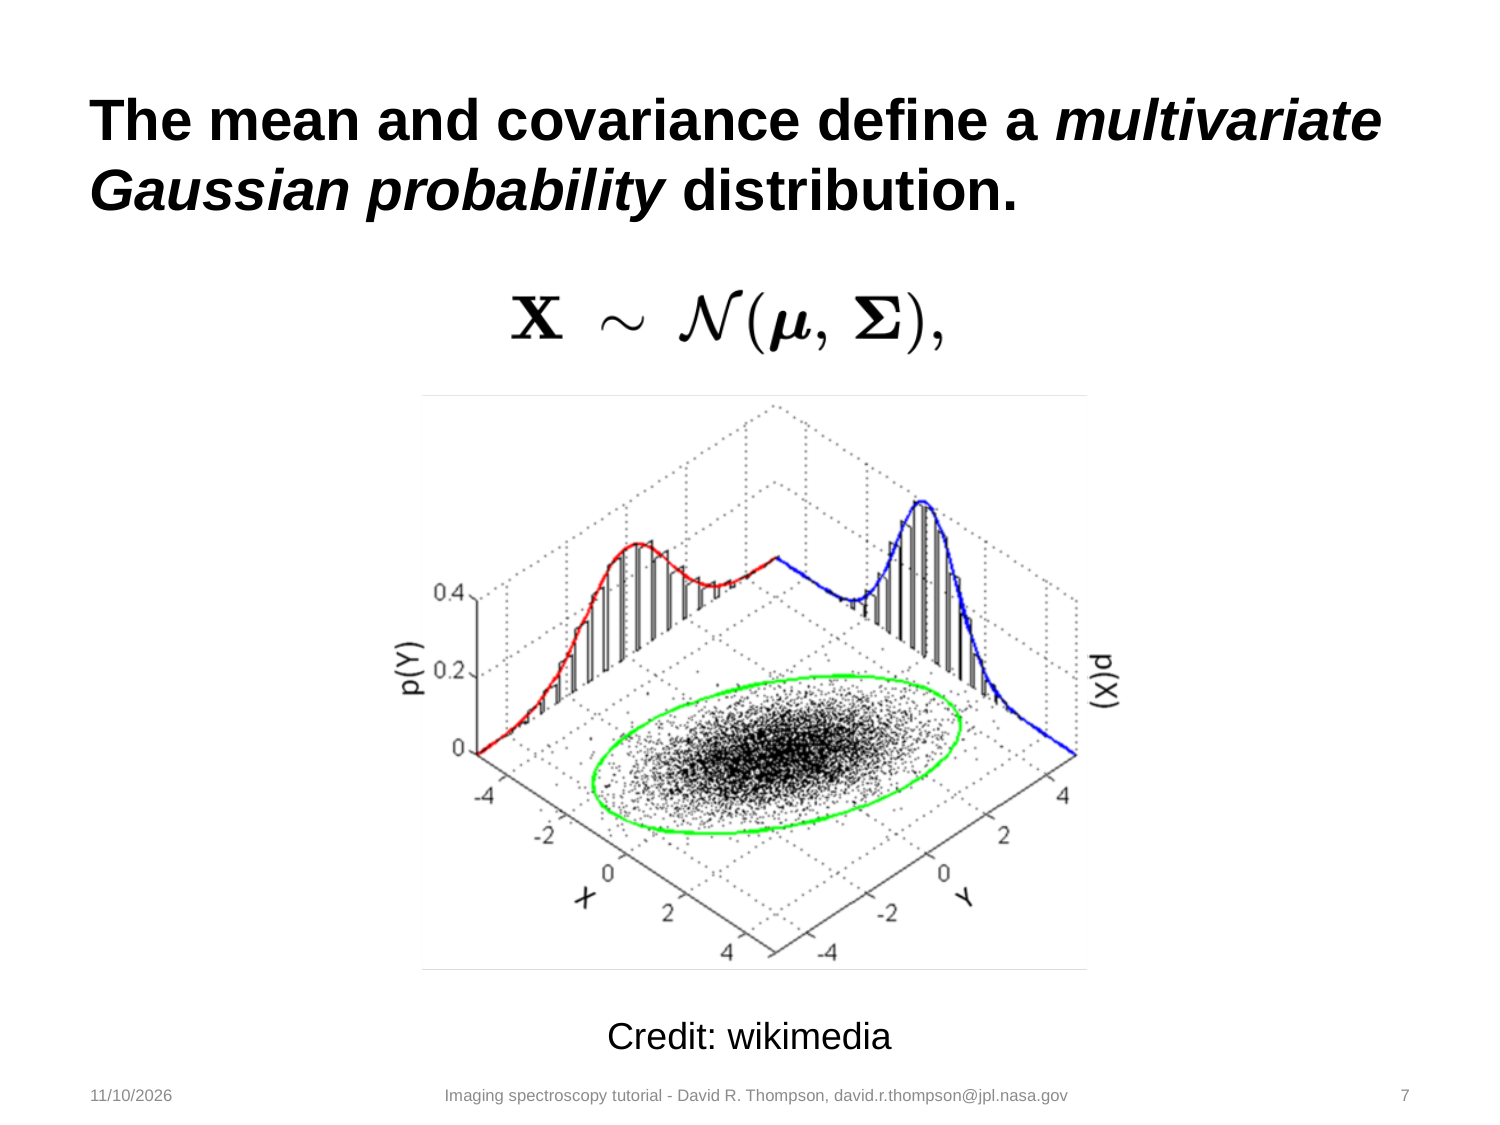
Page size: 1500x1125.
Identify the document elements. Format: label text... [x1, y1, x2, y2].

slide_number 7 [1217, 1065, 1425, 1125]
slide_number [75, 1065, 297, 1125]
picture [509, 281, 947, 361]
picture [374, 394, 1140, 971]
text_box Credit: wikimedia [592, 1004, 907, 1065]
title The mean and covariance define a multivariate Gaussian probability distribution. [74, 74, 1425, 146]
footer Imaging spectroscopy tutorial - David R. Thompson, david.r.thompson@jpl.nasa.gov [309, 1065, 1205, 1125]
